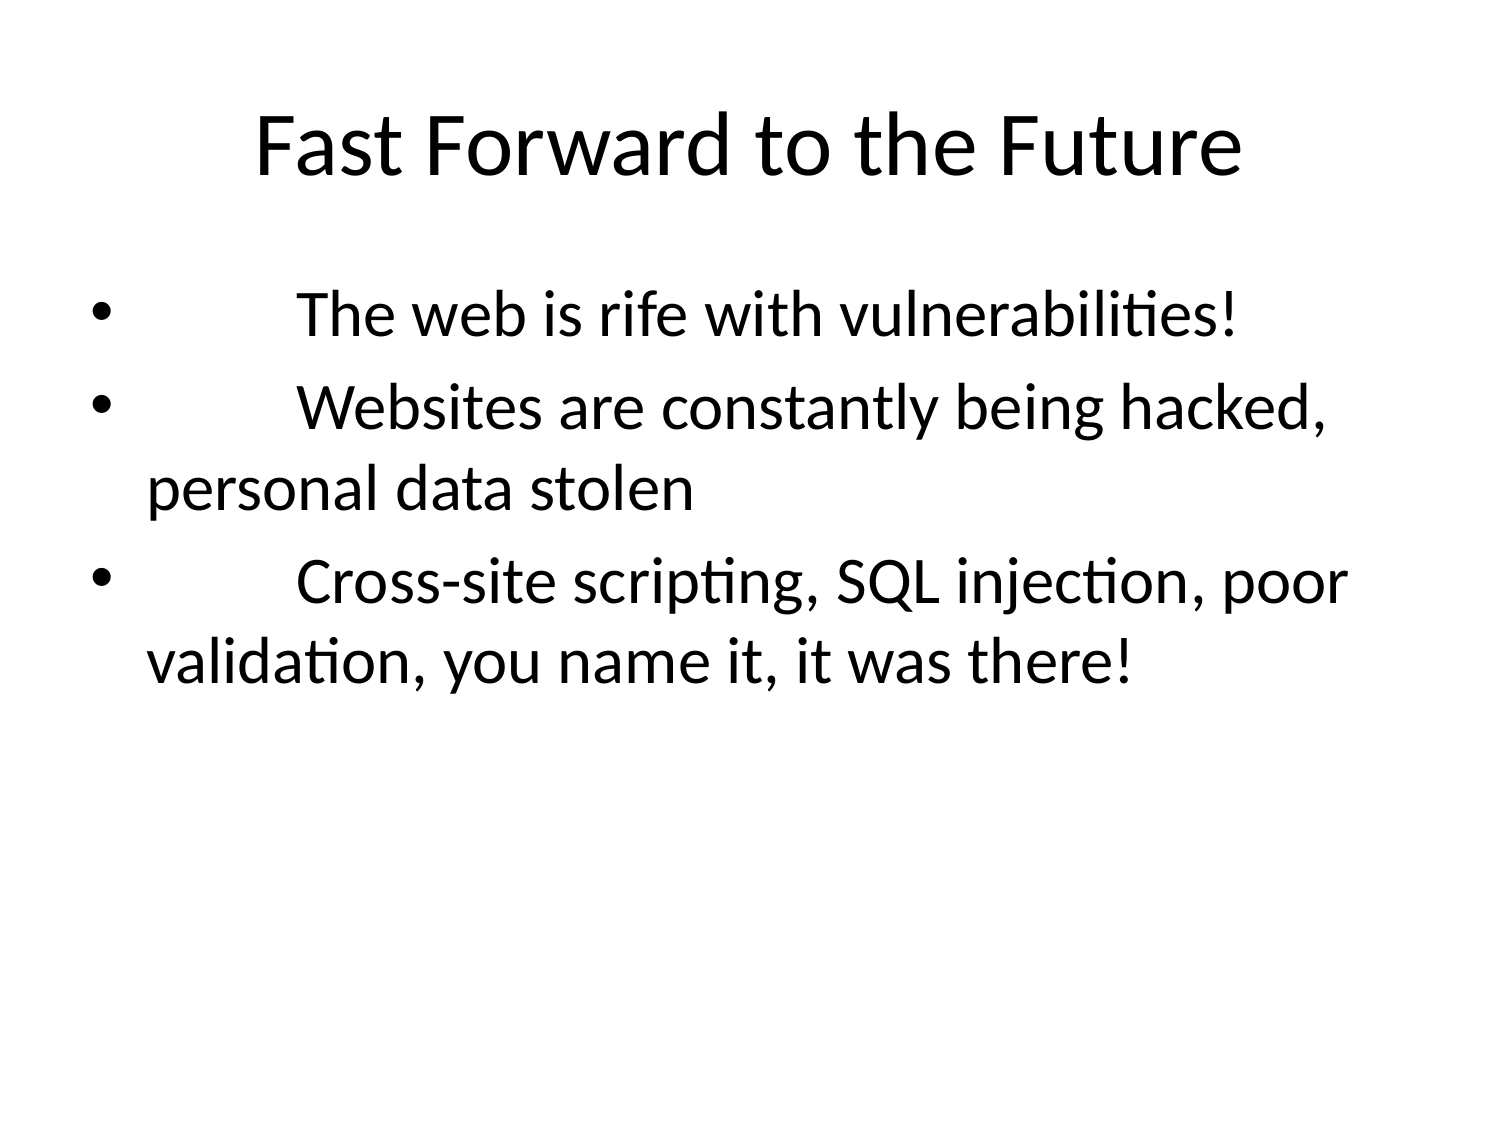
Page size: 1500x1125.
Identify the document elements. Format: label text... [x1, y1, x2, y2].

title Fast Forward to the Future [75, 45, 1425, 233]
list The web is rife with vulnerabilities! Websites are constantly being hacked, personal data stolen Cross-site scripting, SQL injection, poor validation, you name it, it was there! [75, 262, 1425, 1005]
